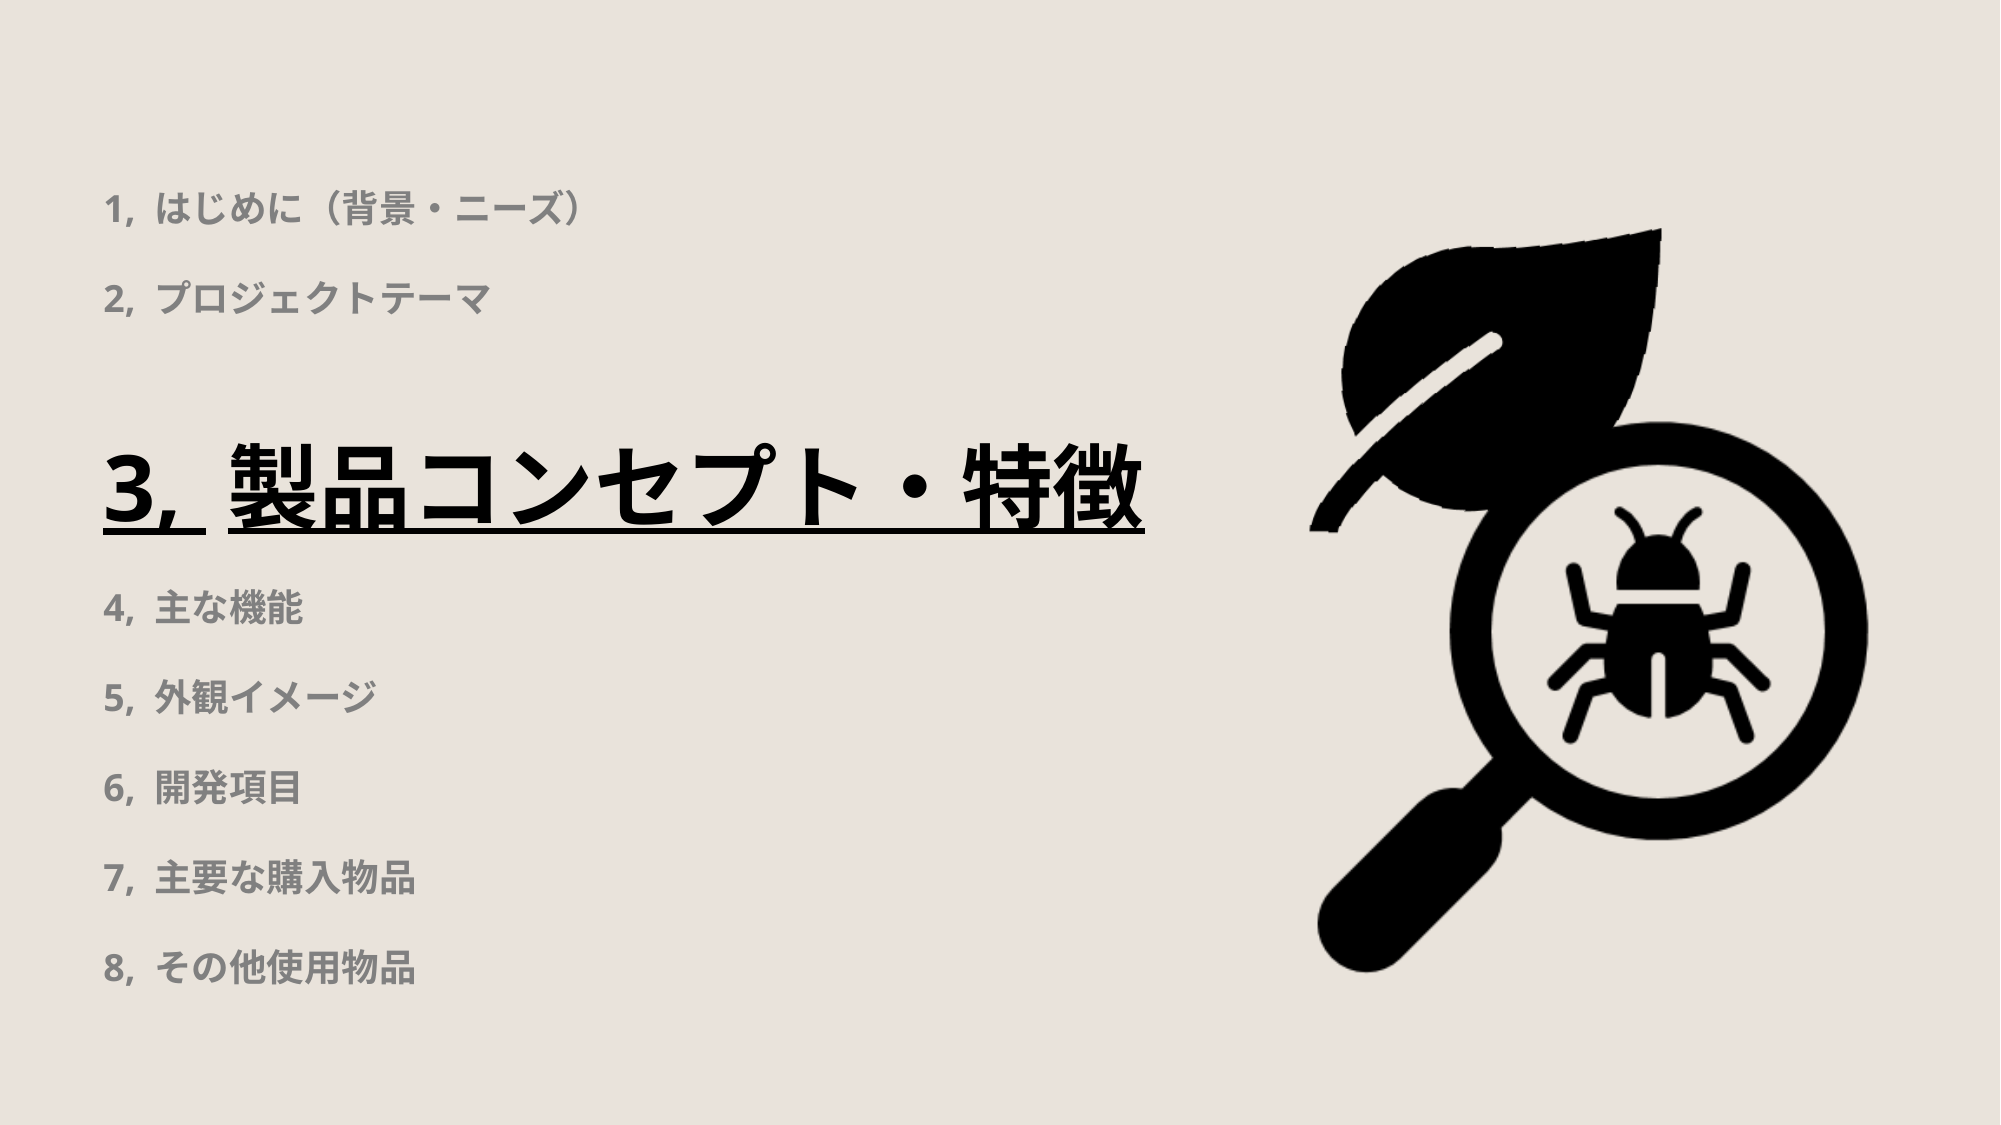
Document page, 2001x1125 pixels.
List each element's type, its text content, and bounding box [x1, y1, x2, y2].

text_box 1, はじめに（背景・ニーズ） 2, プロジェクトテーマ 3, 製品コンセプト・特徴 4, 主な機能 5, 外観イメージ 6, 開発項目 7, 主要な購入物品 8, その他使用物品 [88, 177, 1228, 997]
picture [1247, 142, 1926, 1035]
